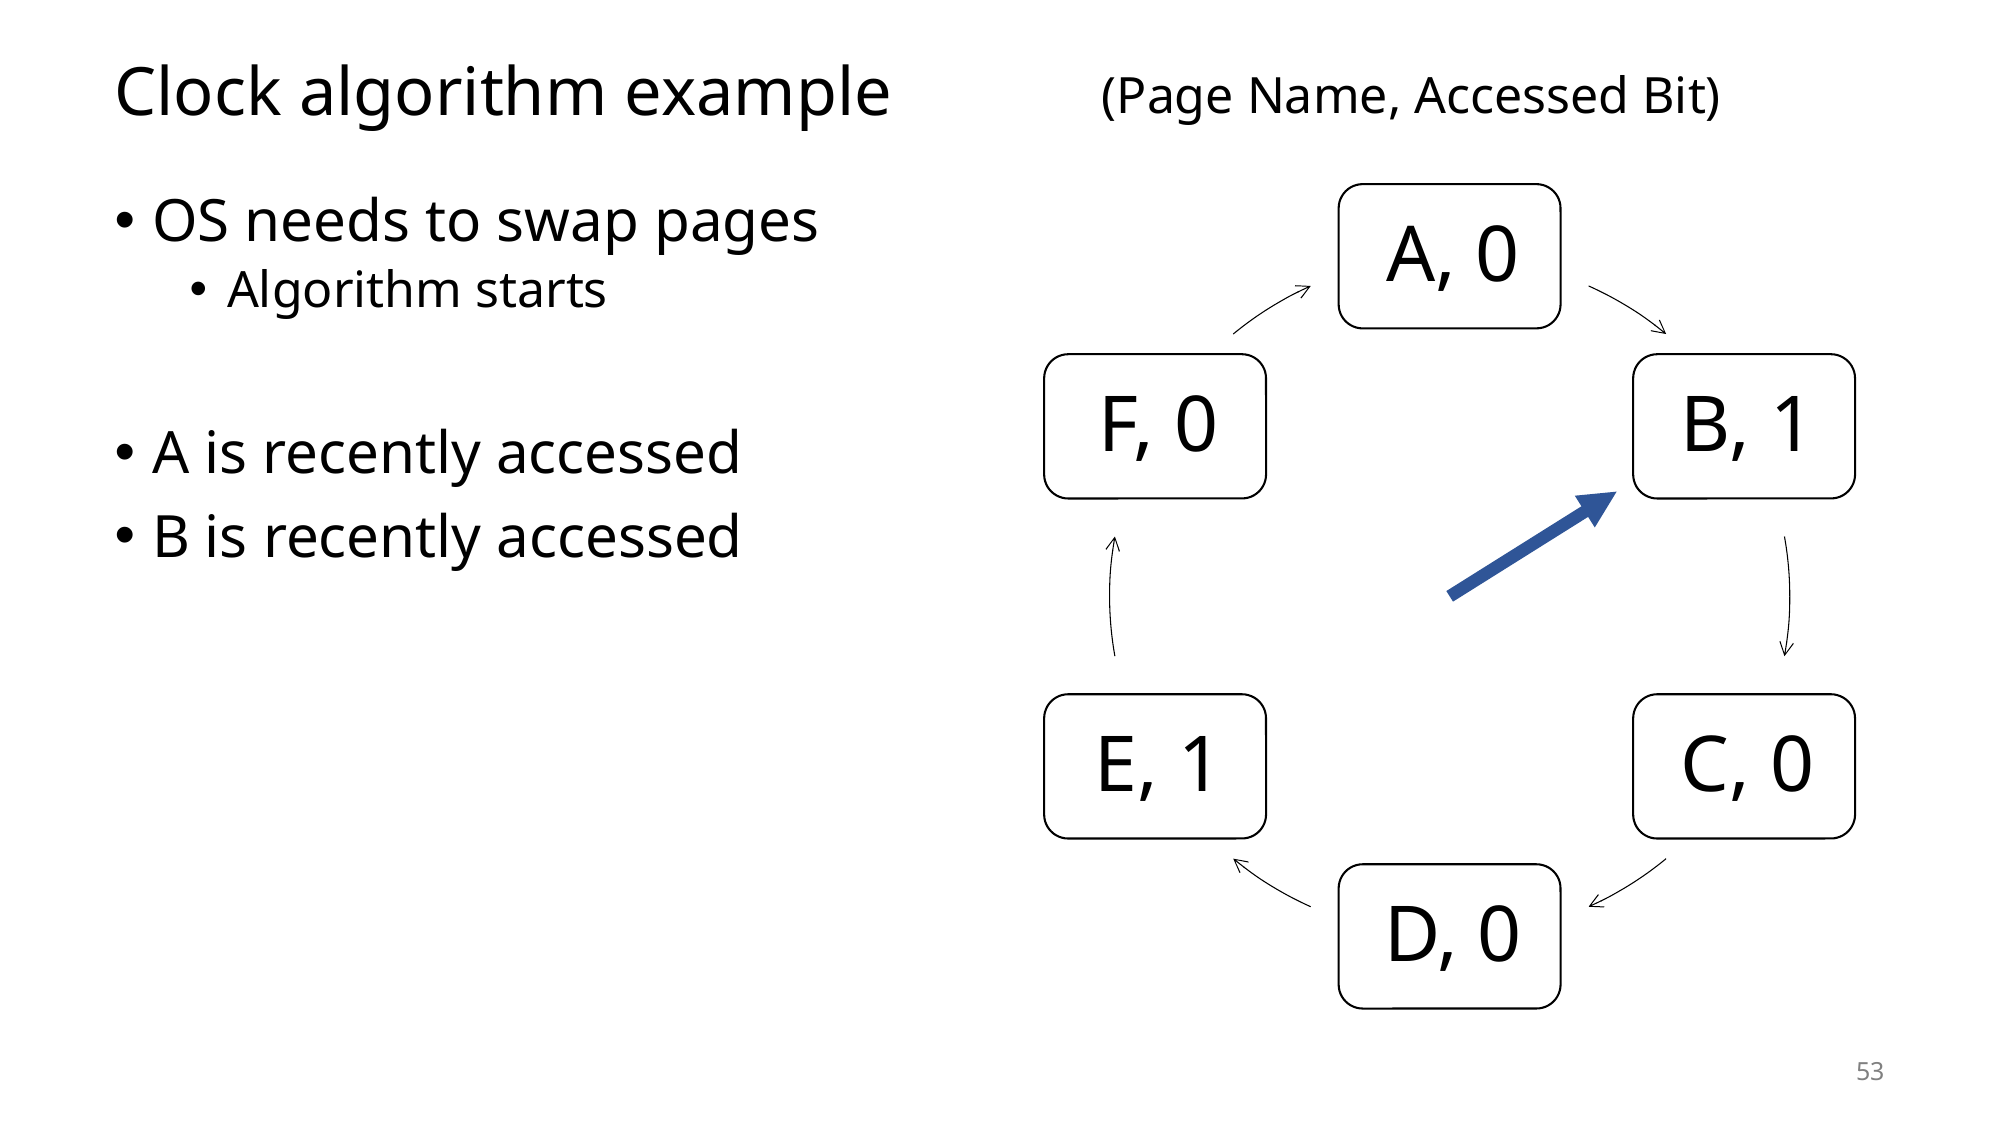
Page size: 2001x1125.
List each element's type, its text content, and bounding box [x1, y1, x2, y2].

list OS needs to swap pages Algorithm starts A is recently accessed B is recently accessed [99, 183, 963, 1009]
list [1018, 183, 1881, 1009]
title Clock algorithm example [99, 37, 1900, 150]
text_box (Page Name, Accessed Bit) [1087, 55, 1750, 131]
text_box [1449, 491, 1617, 597]
slide_number 53 [1749, 1042, 1900, 1103]
